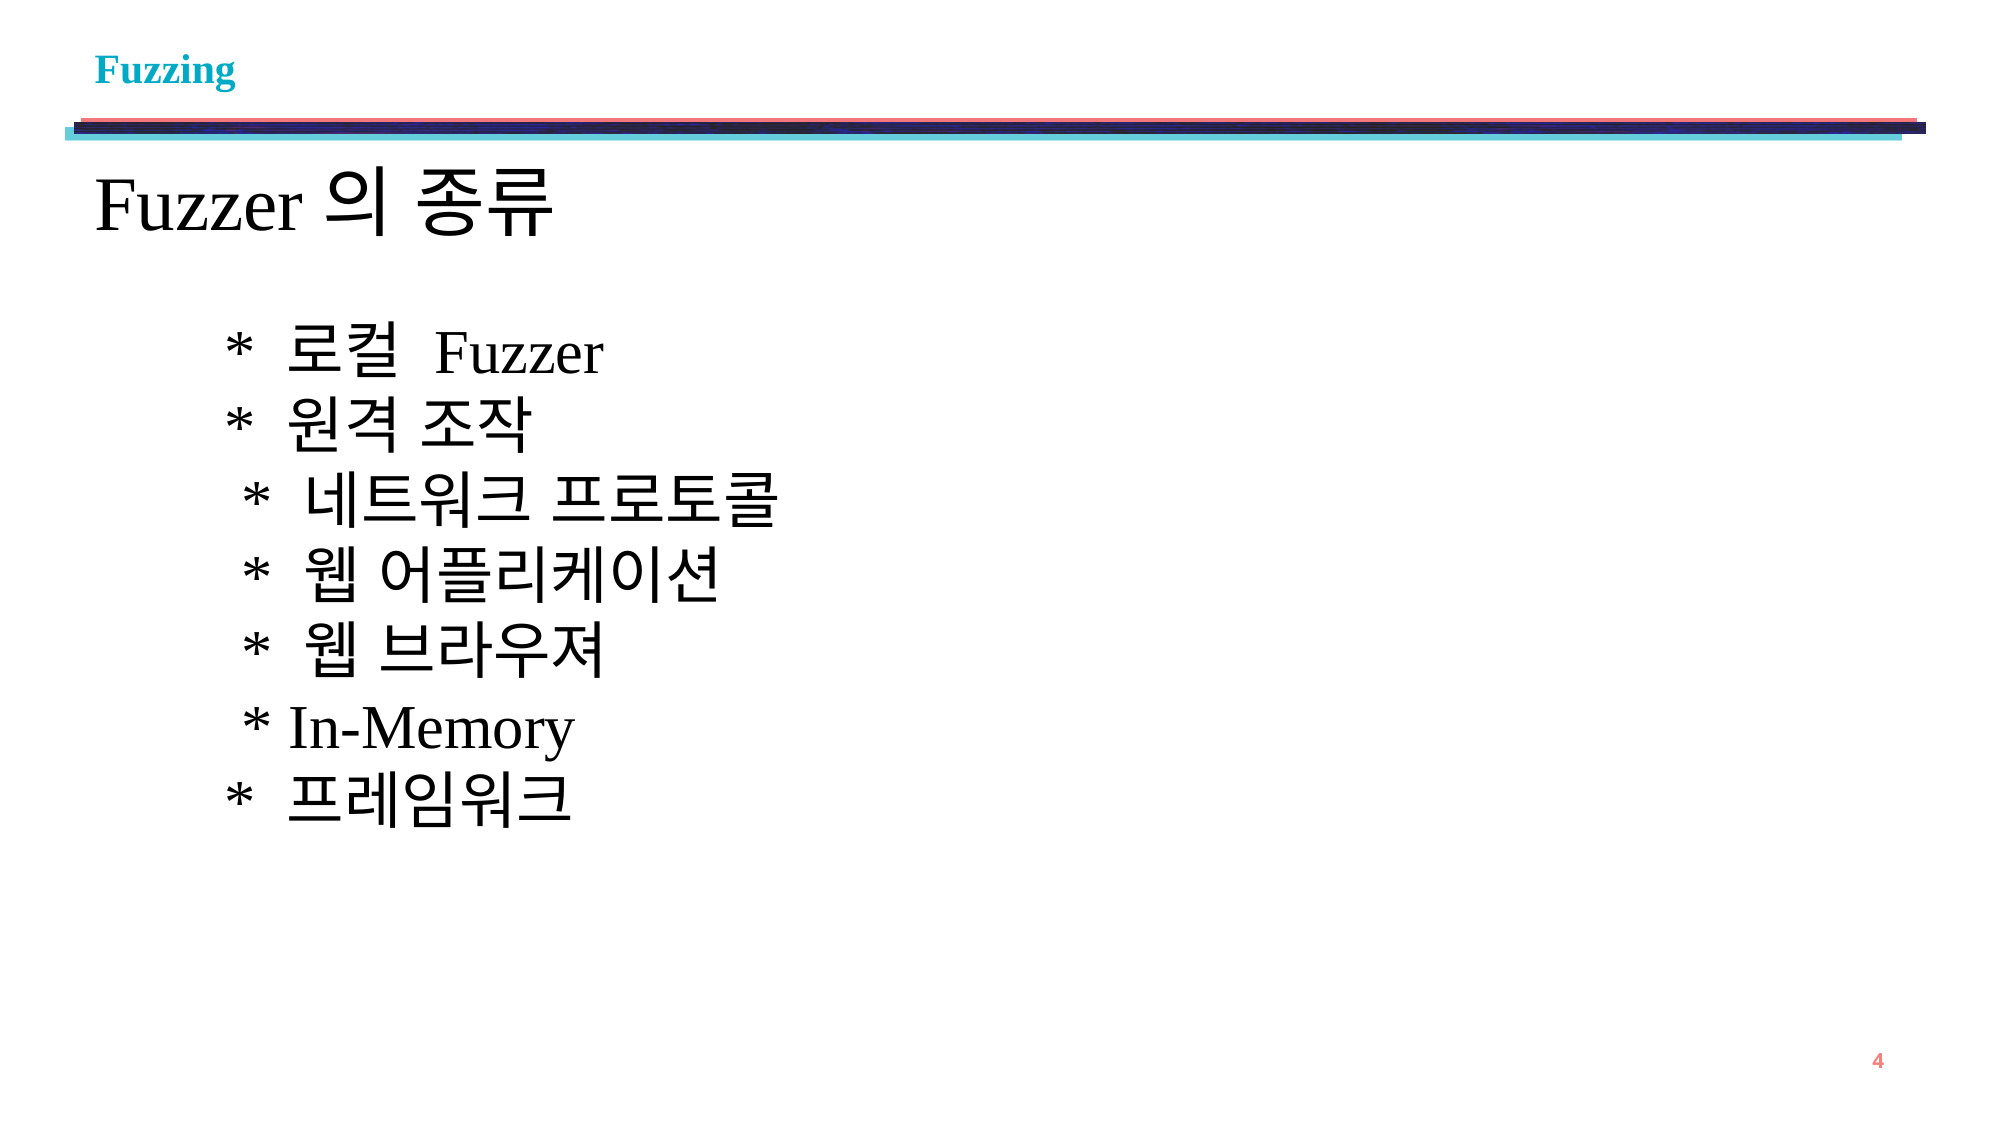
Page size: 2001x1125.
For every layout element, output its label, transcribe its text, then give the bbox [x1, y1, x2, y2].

text_box * 로컬 Fuzzer * 원격 조작 * 네트워크 프로토콜 * 웹 어플리케이션 * 웹 브라우져 * In-Memory * 프레임워크 [194, 304, 796, 844]
text_box Fuzzer의 종류 [79, 145, 651, 254]
title Fuzzing [79, 27, 1957, 113]
